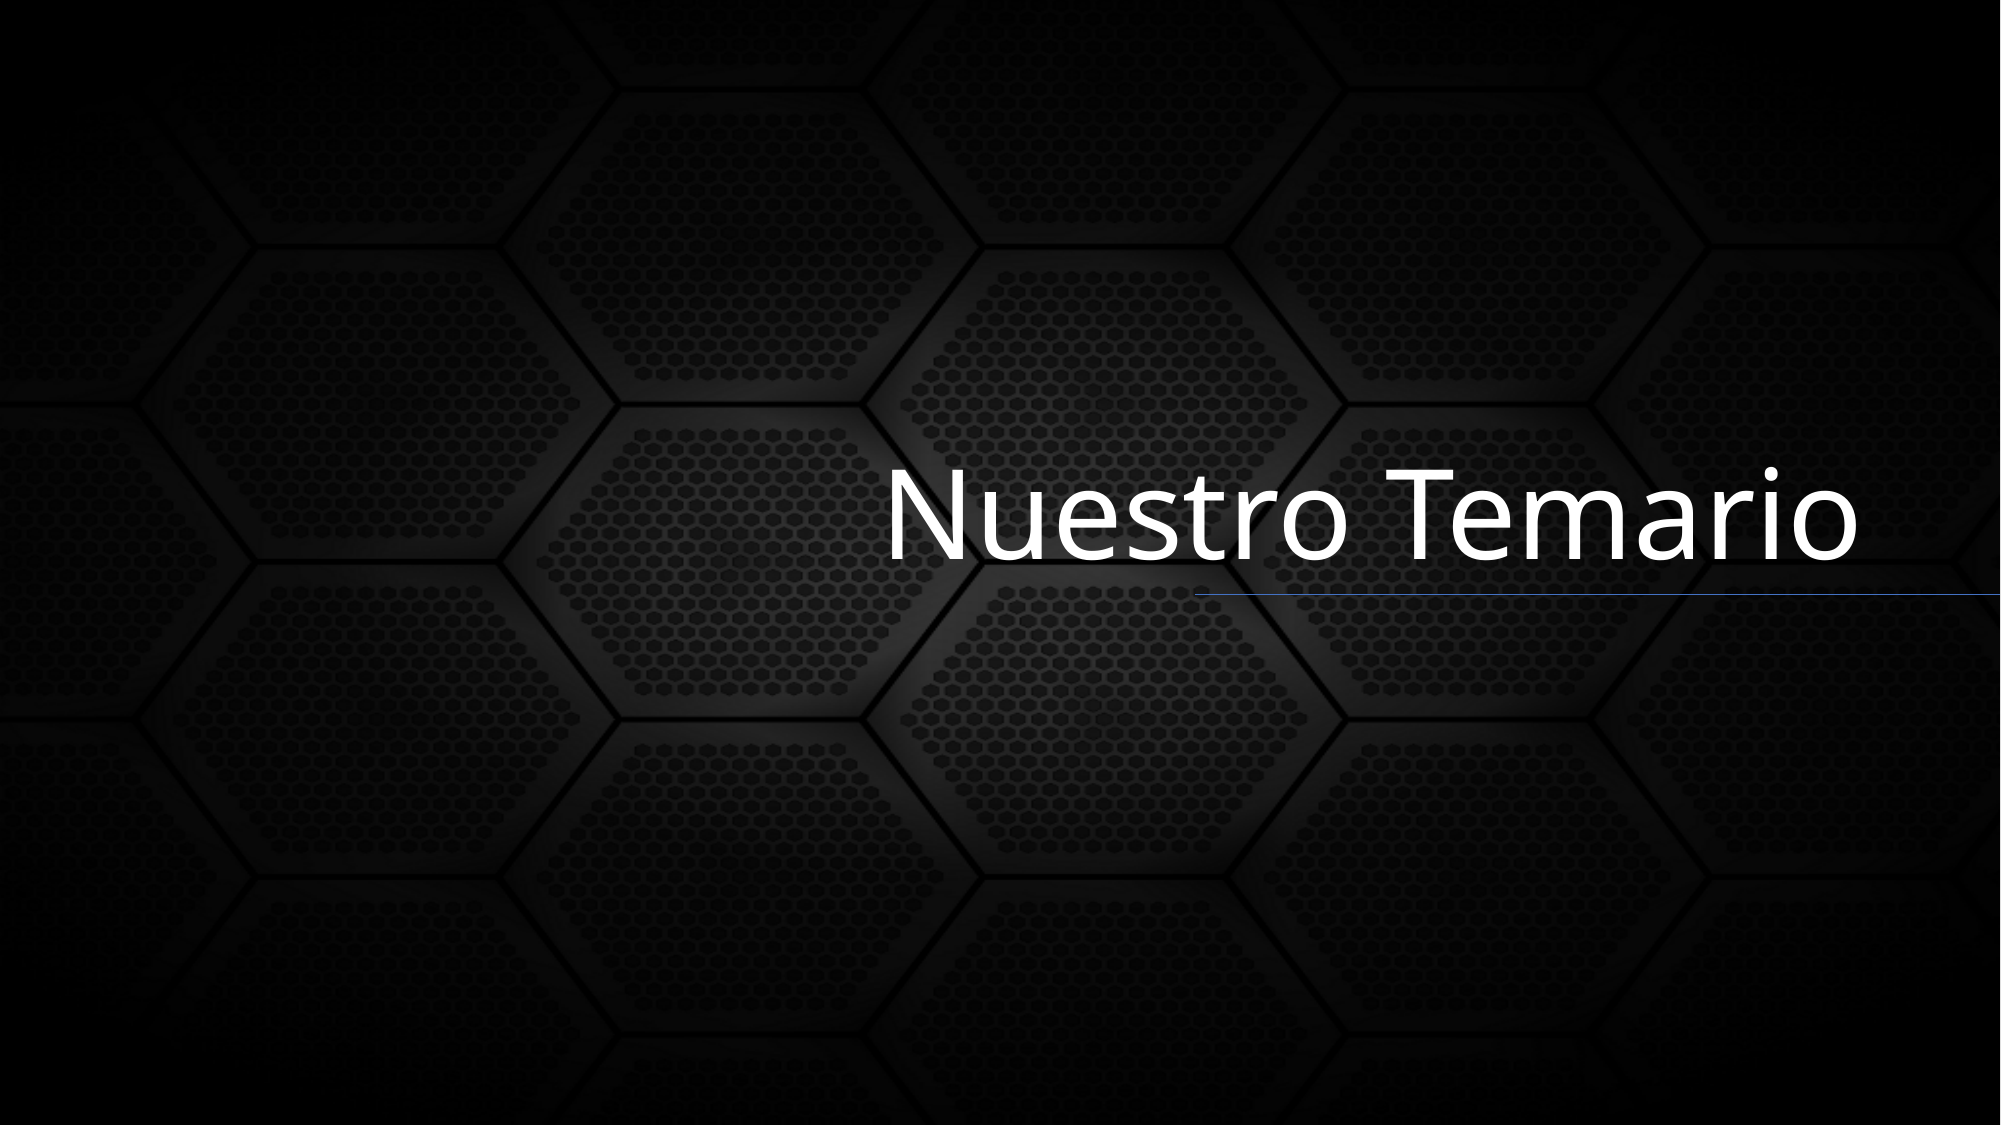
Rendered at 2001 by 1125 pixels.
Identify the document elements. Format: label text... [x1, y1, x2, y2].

title Nuestro Temario [865, 126, 2000, 594]
picture [0, 0, 2001, 1125]
